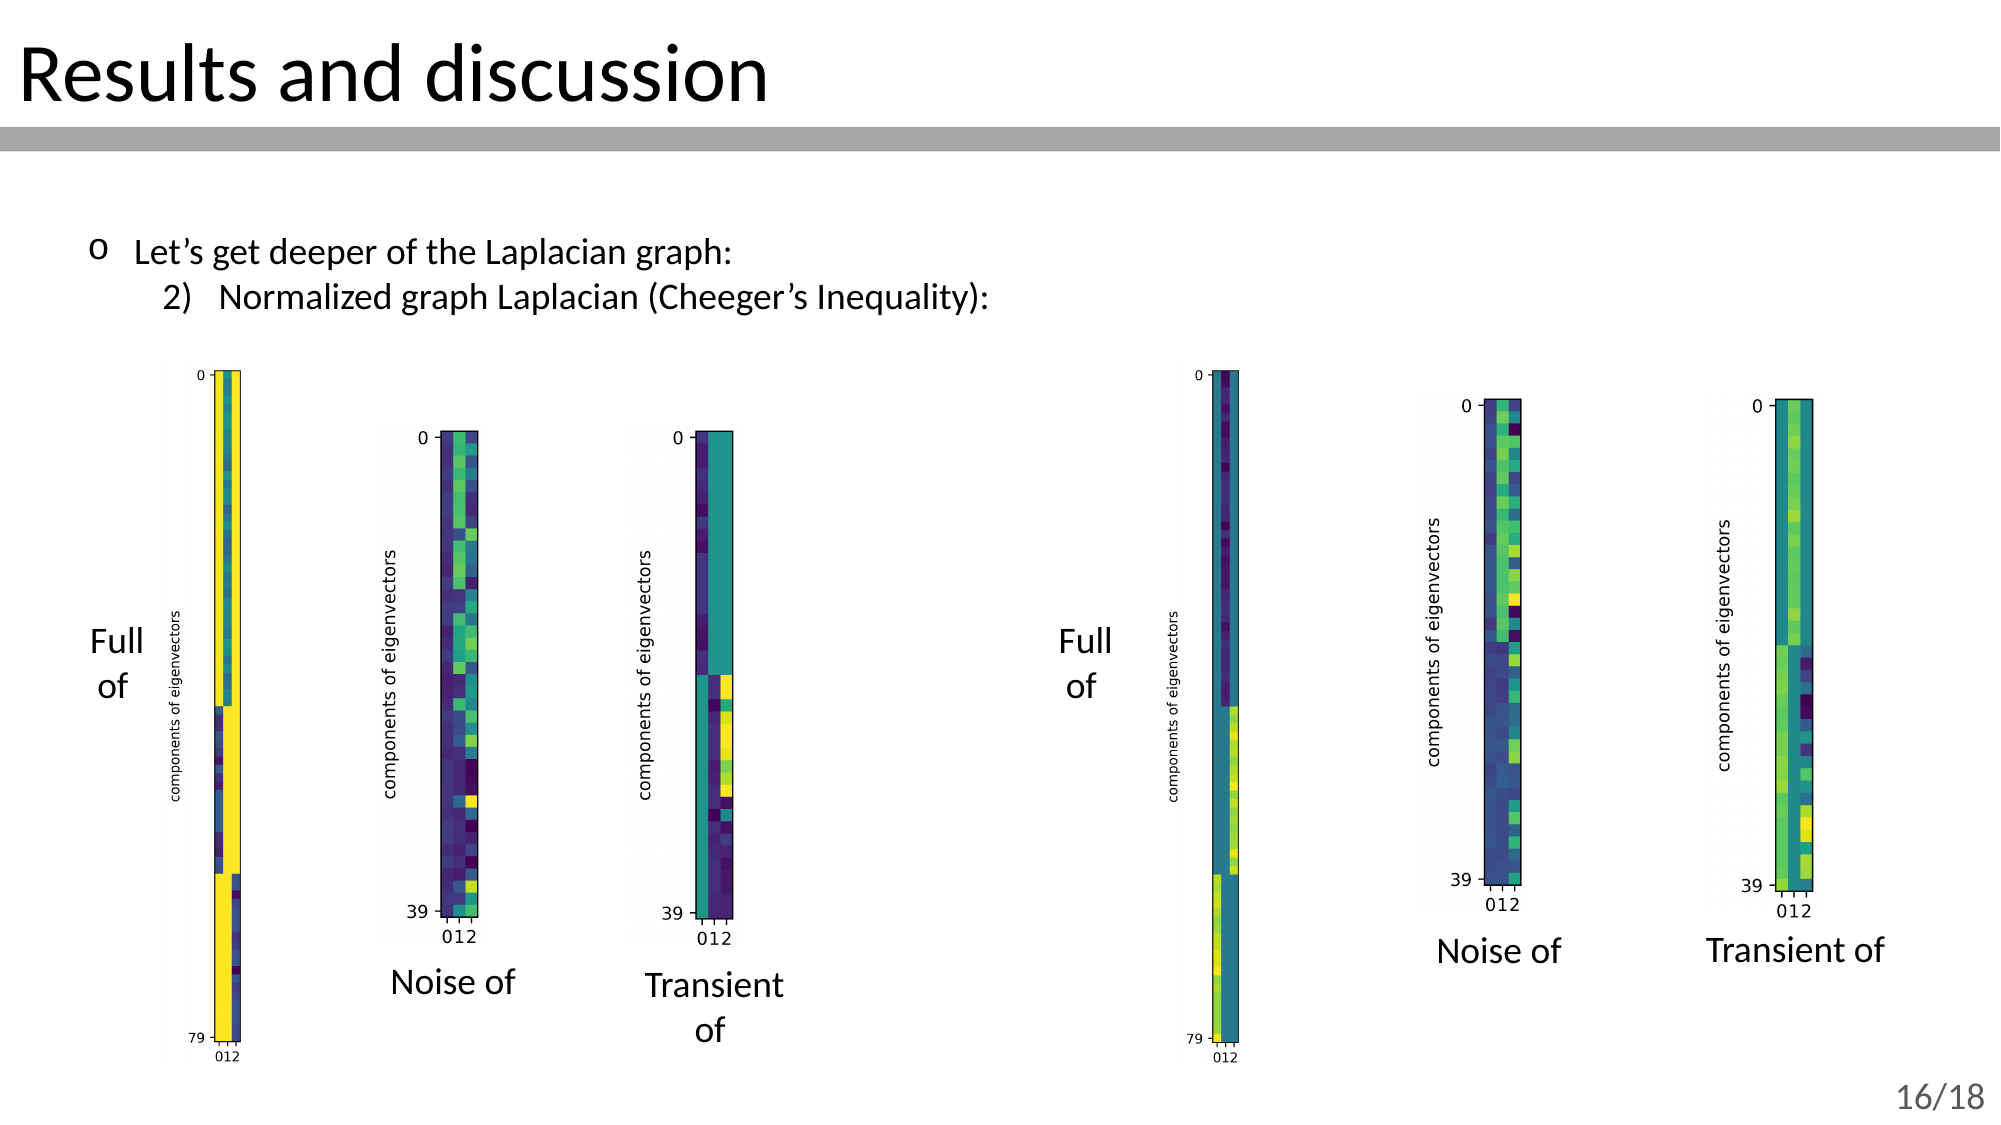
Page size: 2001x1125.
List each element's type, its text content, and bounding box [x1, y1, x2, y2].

picture [159, 359, 250, 1069]
text_box 16/18 [1826, 1064, 2000, 1125]
text_box Results and discussion [3, 10, 786, 126]
picture [1413, 386, 1533, 919]
picture [1157, 359, 1248, 1069]
picture [369, 418, 490, 950]
text_box Let’s get deeper of the Laplacian graph: Normalized graph Laplacian (Cheeger’s Inequality): [72, 219, 1909, 325]
picture [624, 418, 745, 950]
text_box [0, 126, 2000, 152]
picture [1703, 386, 1825, 919]
